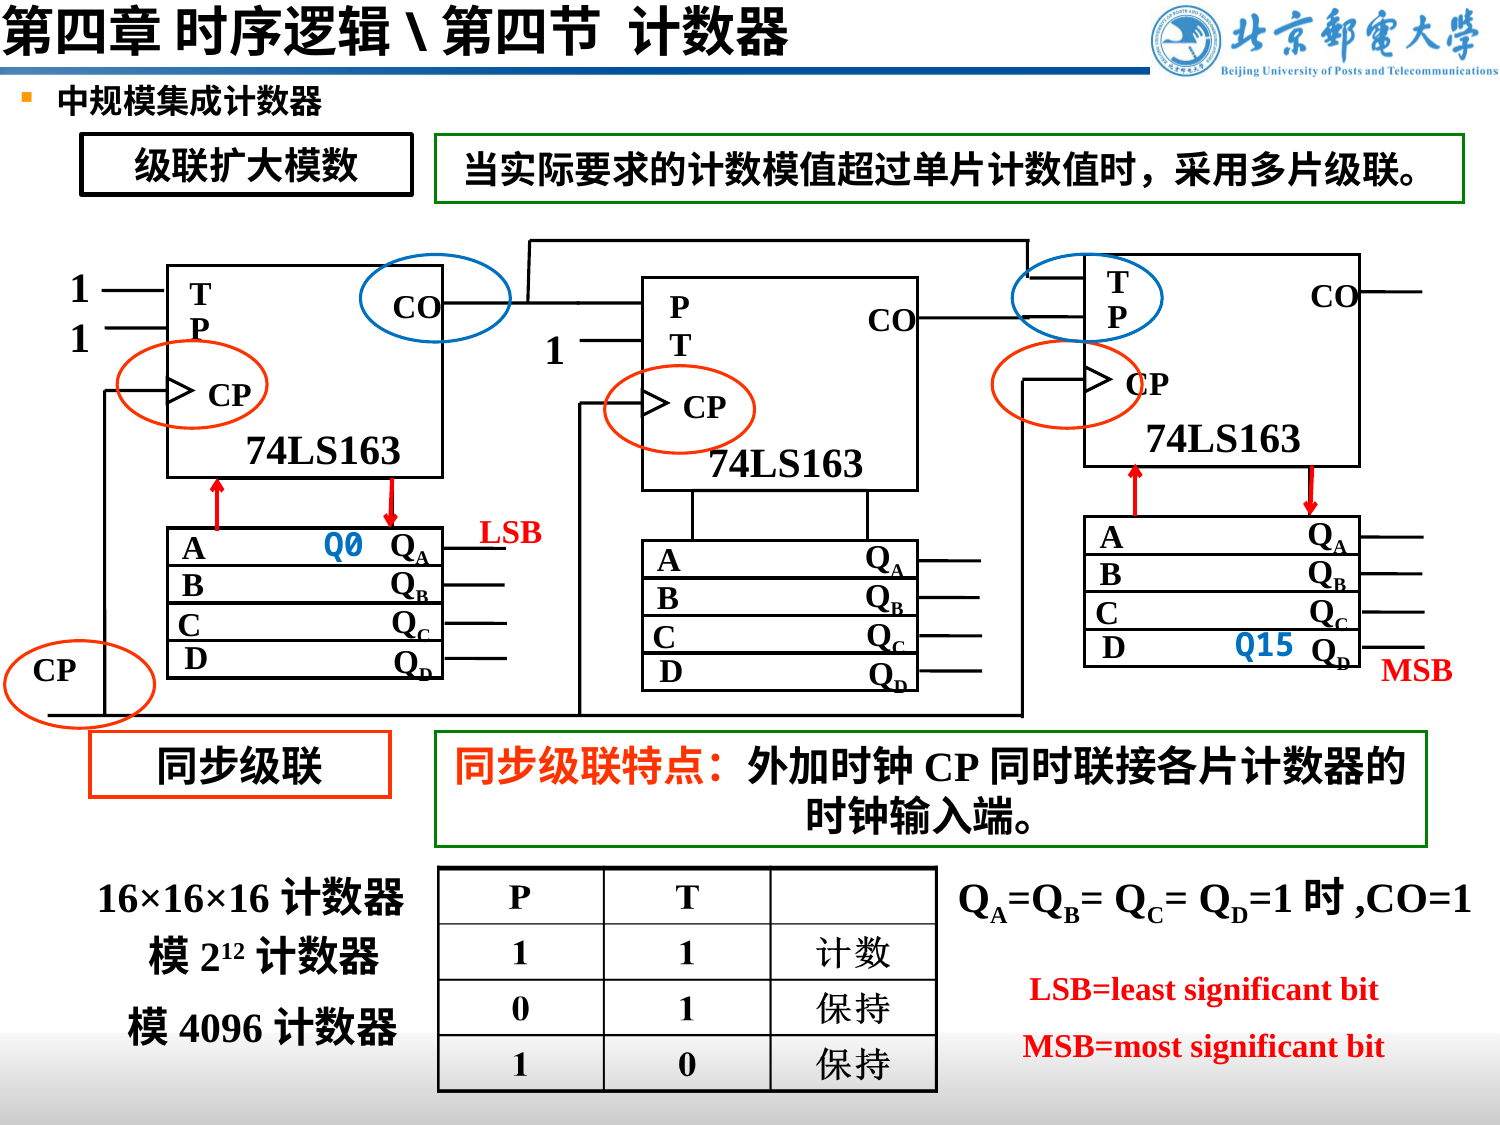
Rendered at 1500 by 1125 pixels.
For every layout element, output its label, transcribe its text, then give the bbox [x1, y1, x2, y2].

text_box 第四章 时序逻辑\第四节 计数器 [0, 0, 1288, 64]
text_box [389, 477, 393, 529]
text_box 模212计数器 [133, 929, 396, 988]
list 中规模集成计数器 [19, 724, 1481, 1072]
text_box 同步级联特点：外加时钟CP同时联接各片计数器的时钟输入端。 [435, 731, 1427, 847]
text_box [4, 240, 1480, 719]
text_box 级联扩大模数 [79, 132, 414, 197]
text_box 当实际要求的计数模值超过单片计数值时，采用多片级联。 [435, 134, 1464, 203]
list 中规模集成计数器 [19, 82, 1481, 241]
text_box 同步级联 [90, 731, 391, 797]
text_box 16×16×16计数器 [38, 863, 436, 929]
picture [437, 863, 938, 1105]
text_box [1309, 465, 1313, 516]
text_box 模4096计数器 [97, 993, 429, 1059]
picture [0, 5, 1500, 78]
text_box QA=QB= QC= QD=1时,CO=1 [938, 863, 1497, 936]
text_box LSB=least significant bit MSB=most significant bit [945, 959, 1464, 1072]
text_box [0, 1034, 1500, 1125]
